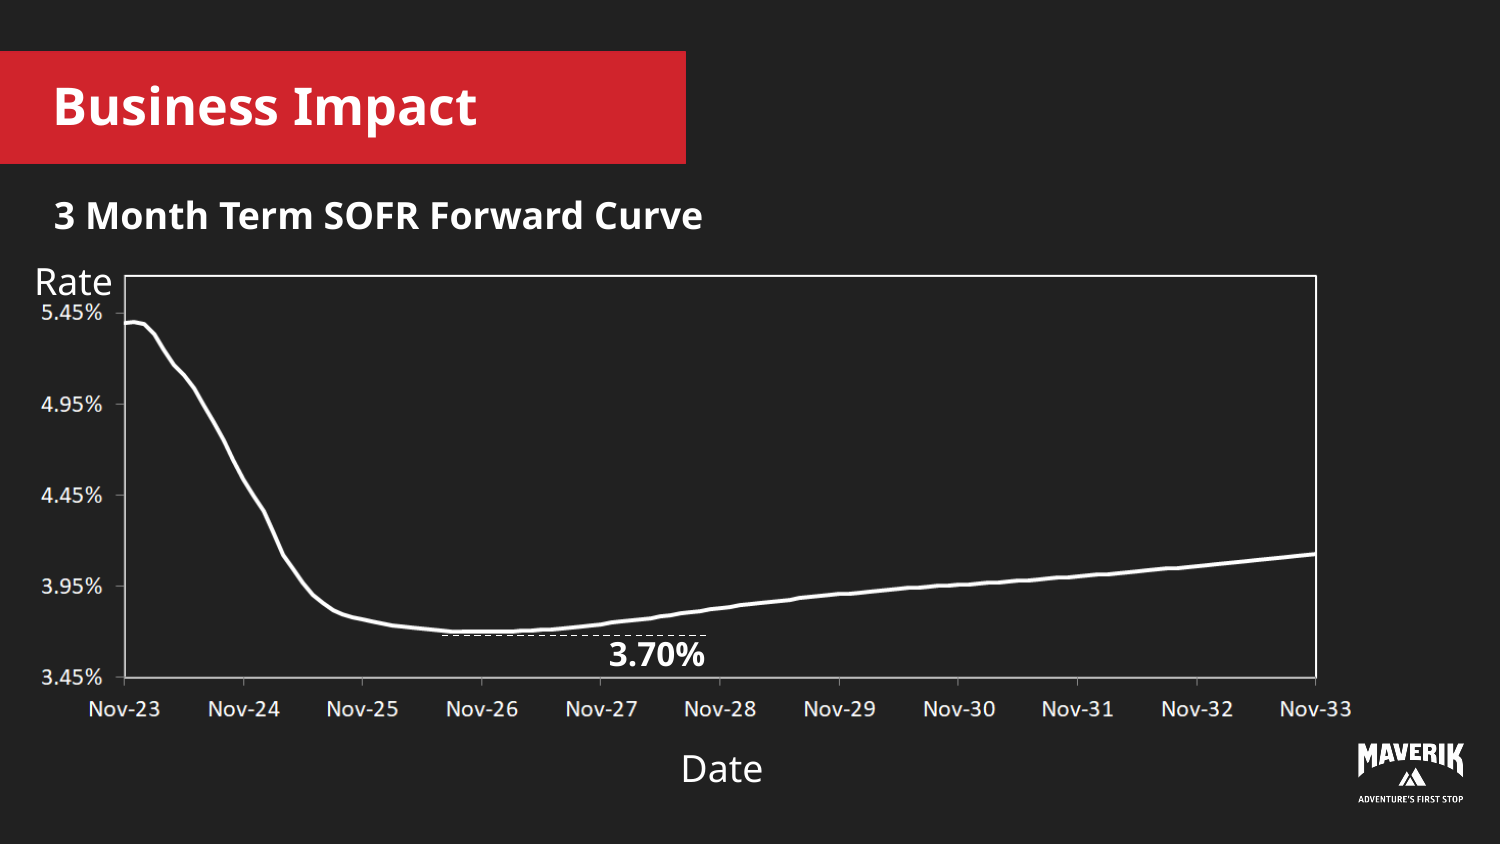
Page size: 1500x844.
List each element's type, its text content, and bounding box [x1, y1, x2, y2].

text_box Business Impact [37, 57, 700, 140]
text_box [0, 52, 686, 140]
picture [0, 142, 1481, 837]
